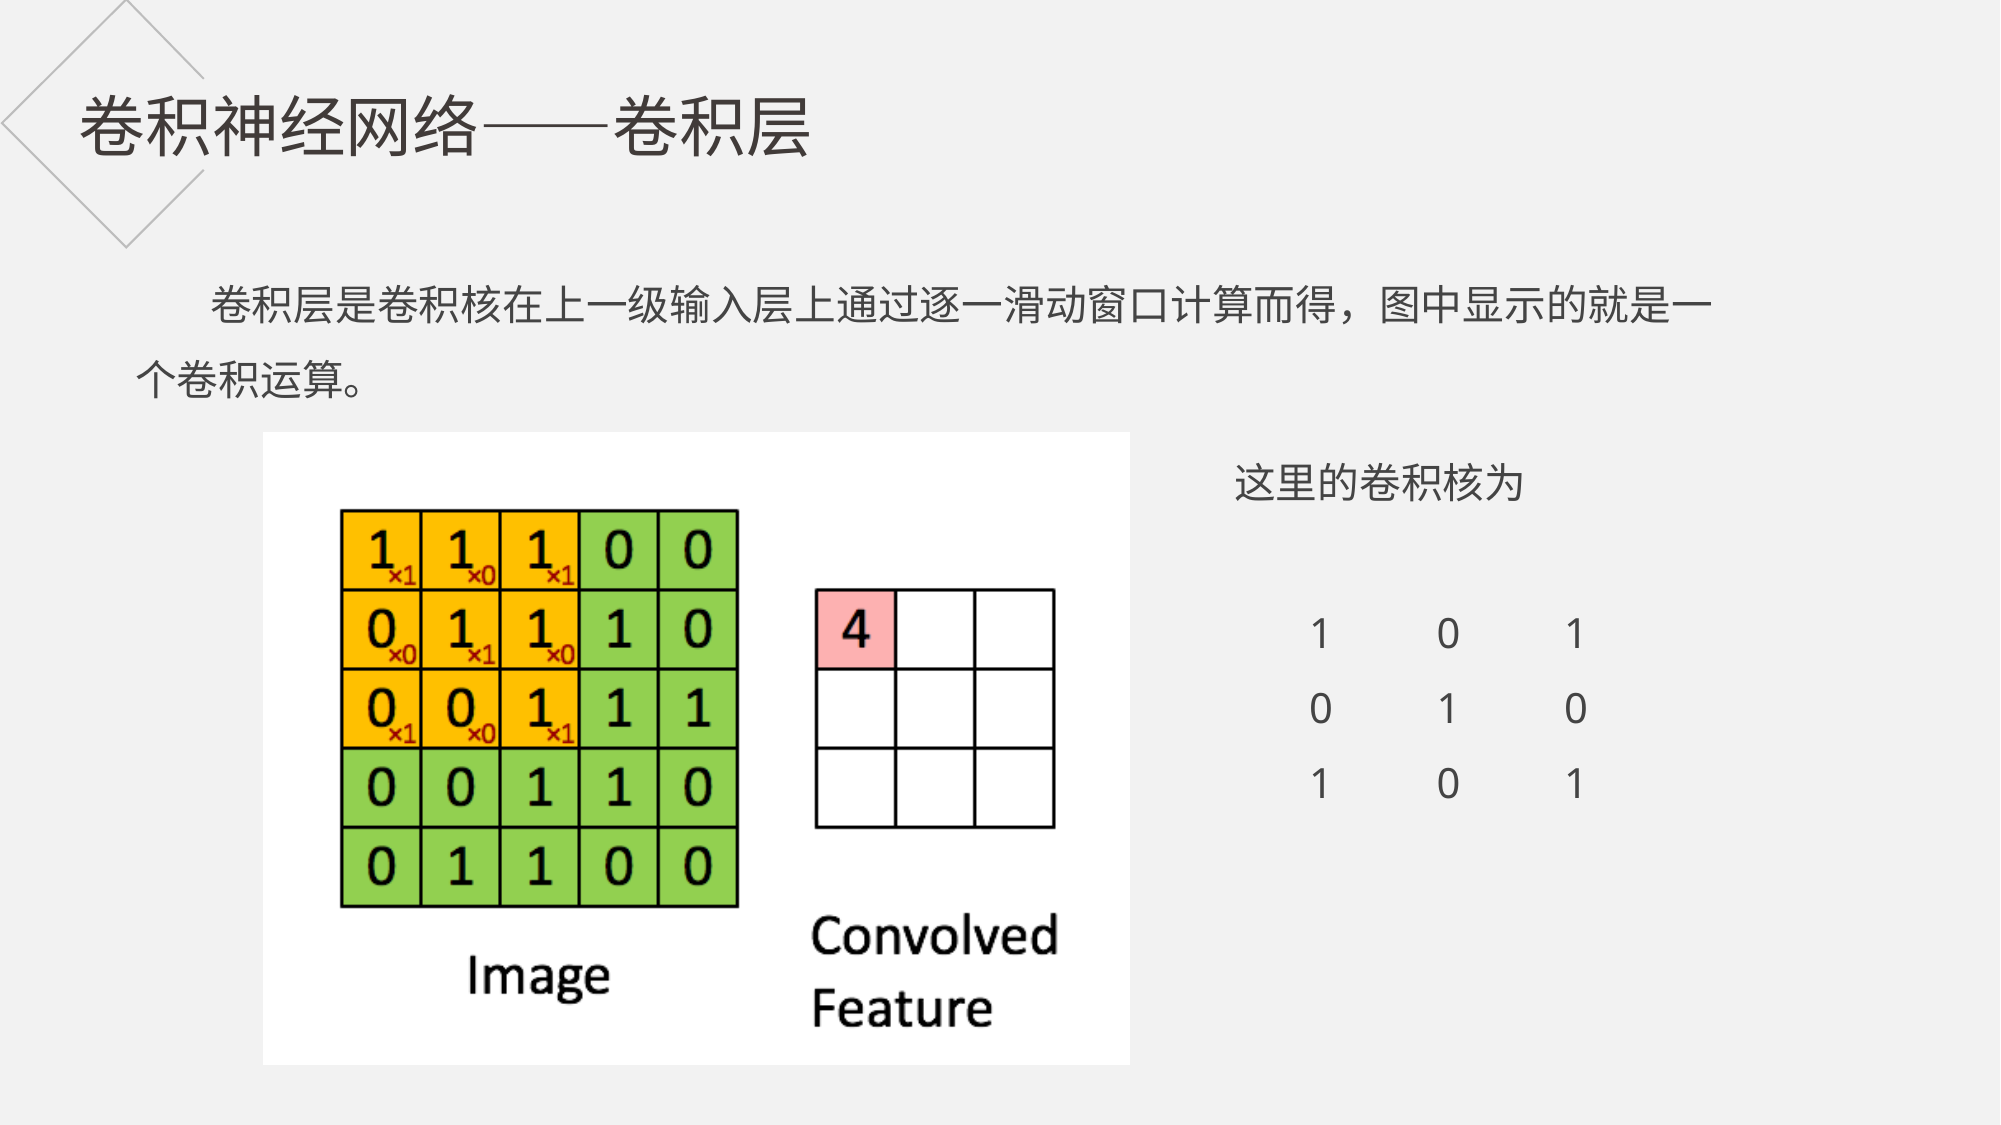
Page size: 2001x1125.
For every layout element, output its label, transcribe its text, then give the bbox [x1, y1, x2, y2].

text_box 这里的卷积核为 1 0 1 0 1 0 1 0 1 [1159, 432, 1790, 808]
text_box [0, 0, 205, 249]
picture [263, 432, 1130, 1065]
text_box 卷积神经网络——卷积层 [204, 77, 837, 172]
text_box 卷积层是卷积核在上一级输入层上通过逐一滑动窗口计算而得，图中显示的就是一个卷积运算。 [135, 253, 1736, 404]
